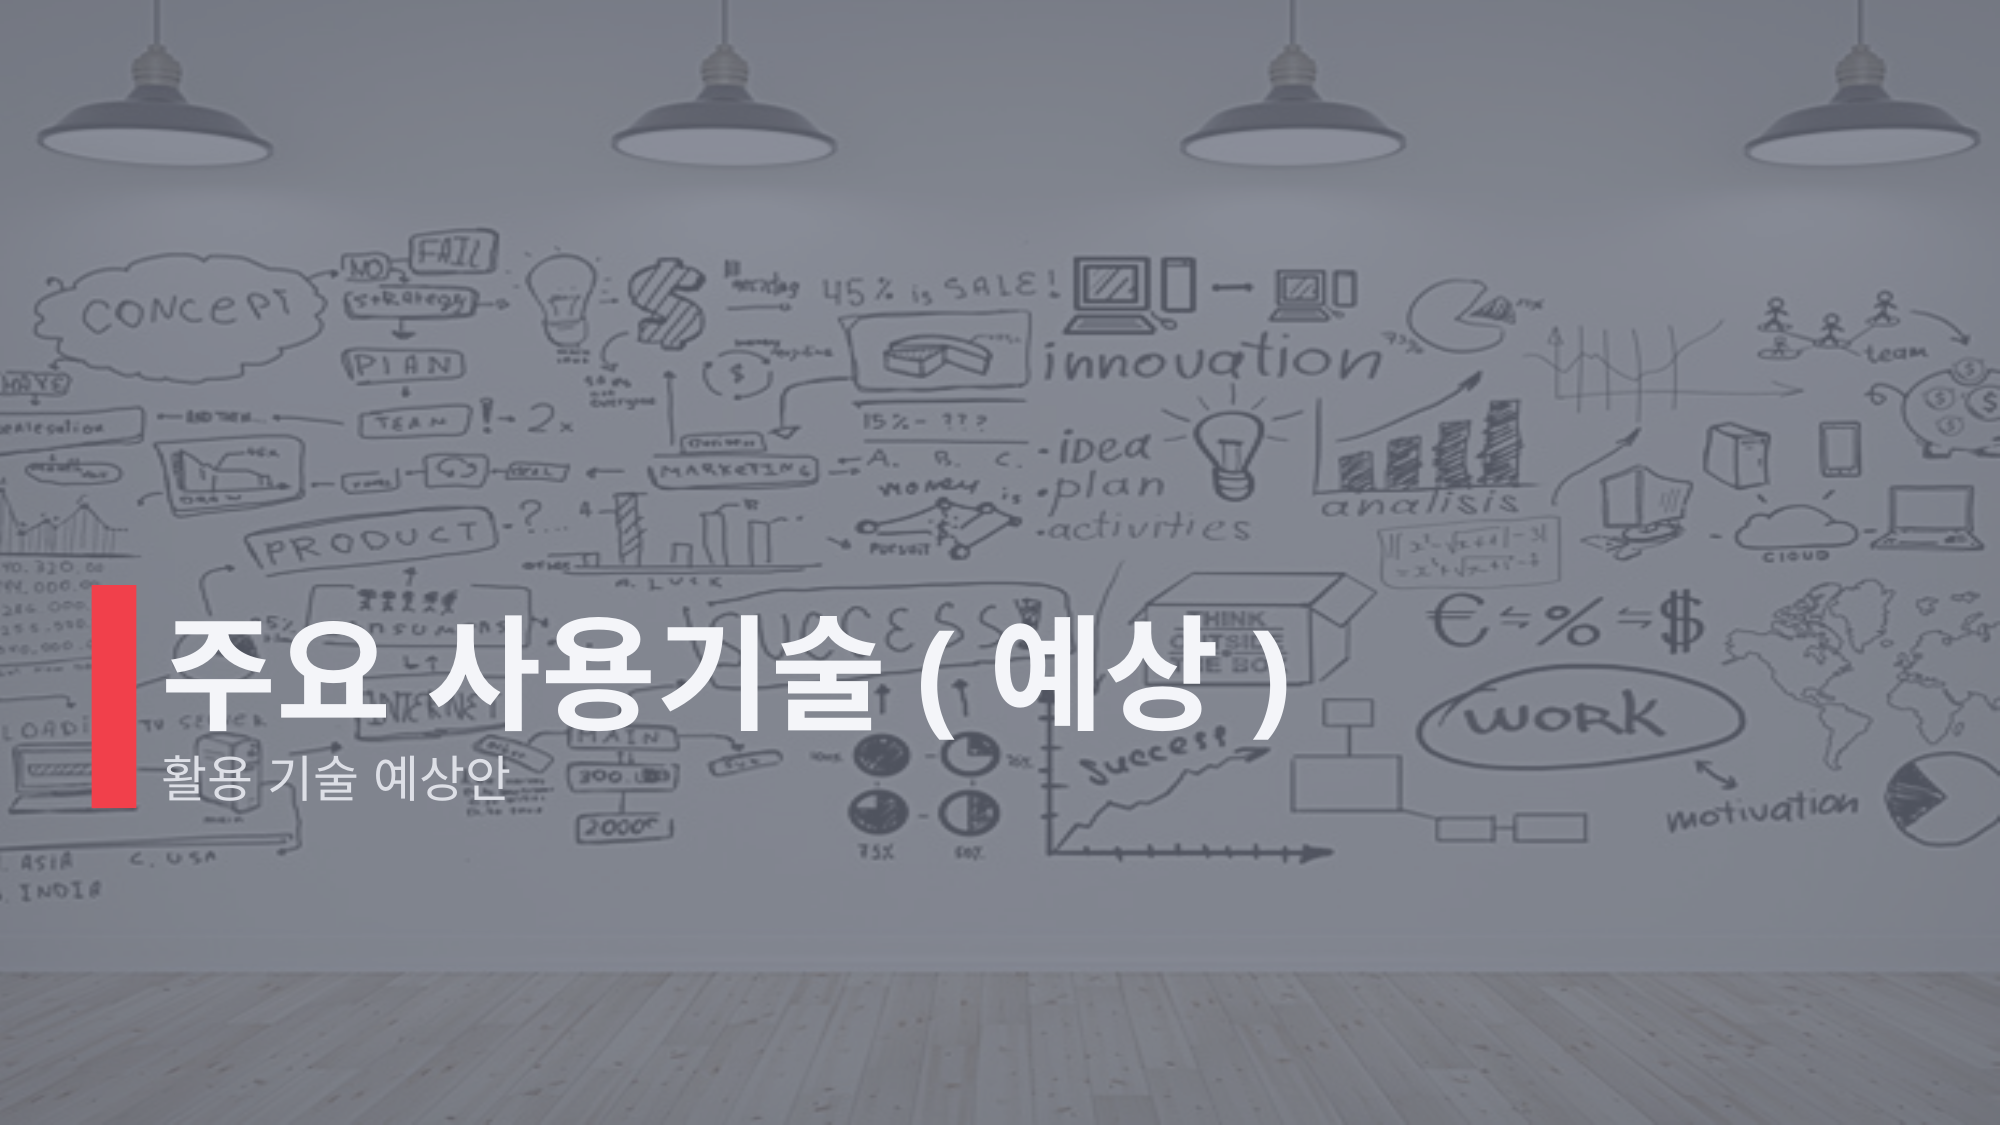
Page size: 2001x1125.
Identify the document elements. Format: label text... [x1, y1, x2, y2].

title 주요 사용기술(예상) [146, 591, 1490, 746]
list 활용 기술 예상안 [146, 746, 1490, 802]
